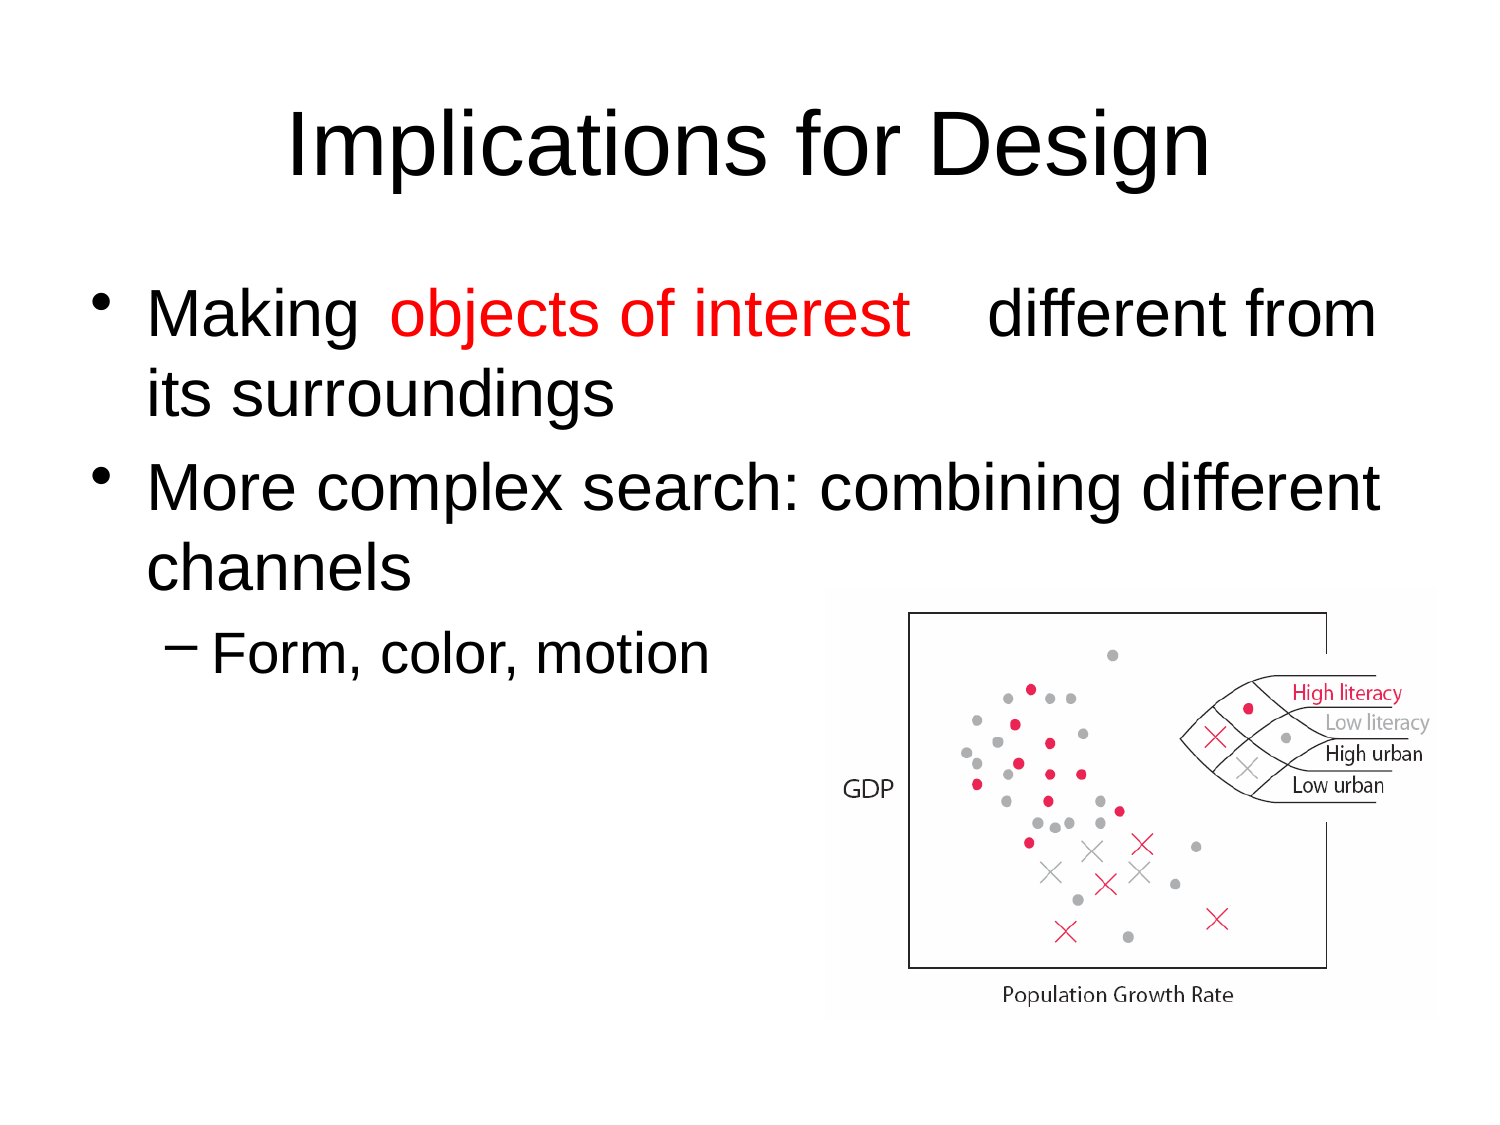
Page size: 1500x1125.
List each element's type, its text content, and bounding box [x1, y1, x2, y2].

picture [824, 587, 1438, 1021]
text_box objects of interest [375, 262, 1013, 358]
list Making different from its surroundings More complex search: combining different channels Form, color, motion [74, 262, 1426, 1006]
title Implications for Design [74, 44, 1426, 233]
